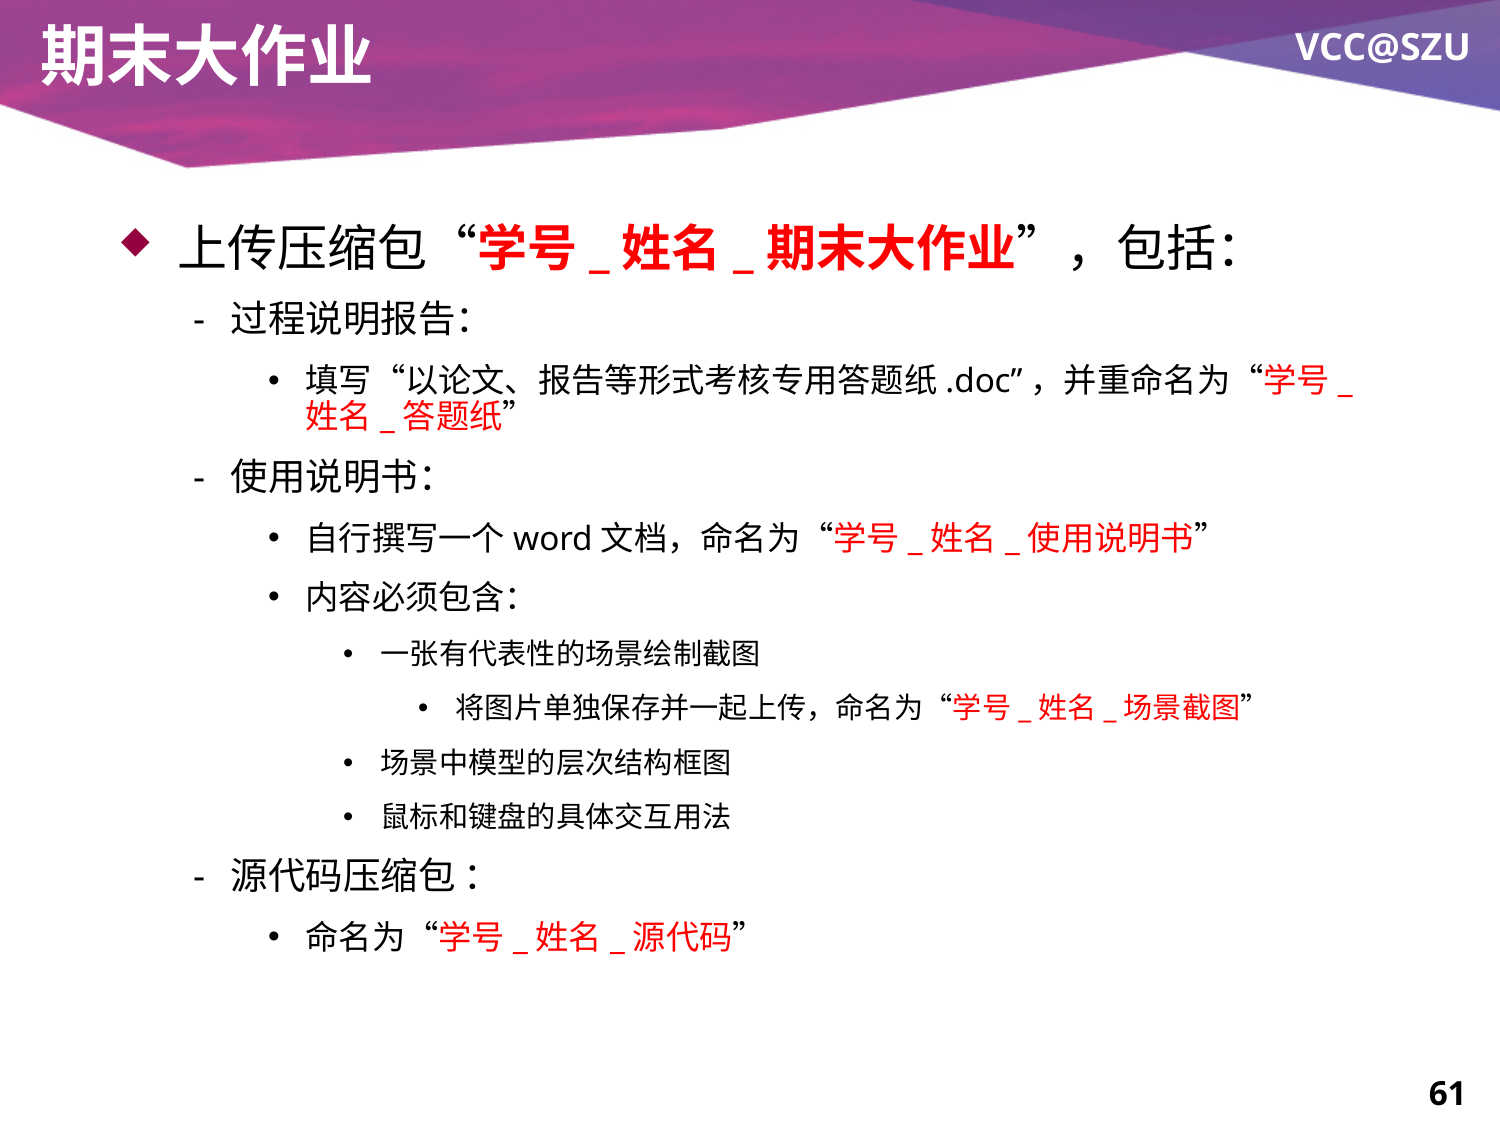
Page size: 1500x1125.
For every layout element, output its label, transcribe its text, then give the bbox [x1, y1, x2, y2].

list 上传压缩包“学号_姓名_期末大作业”，包括： 过程说明报告： 填写“以论文、报告等形式考核专用答题纸.doc”，并重命名为“学号_姓名_答题纸” 使用说明书： 自行撰写一个word文档，命名为“学号_姓名_使用说明书” 内容必须包含： 一张有代表性的场景绘制截图 将图片单独保存并一起上传，命名为“学号_姓名_场景截图” 场景中模型的层次结构框图 鼠标和键盘的具体交互用法 源代码压缩包 ： 命名为“学号_姓名_源代码” [103, 216, 1397, 1014]
slide_number 61 [1384, 1065, 1500, 1125]
title 期末大作业 [25, 15, 1320, 104]
picture [0, 0, 1500, 1125]
